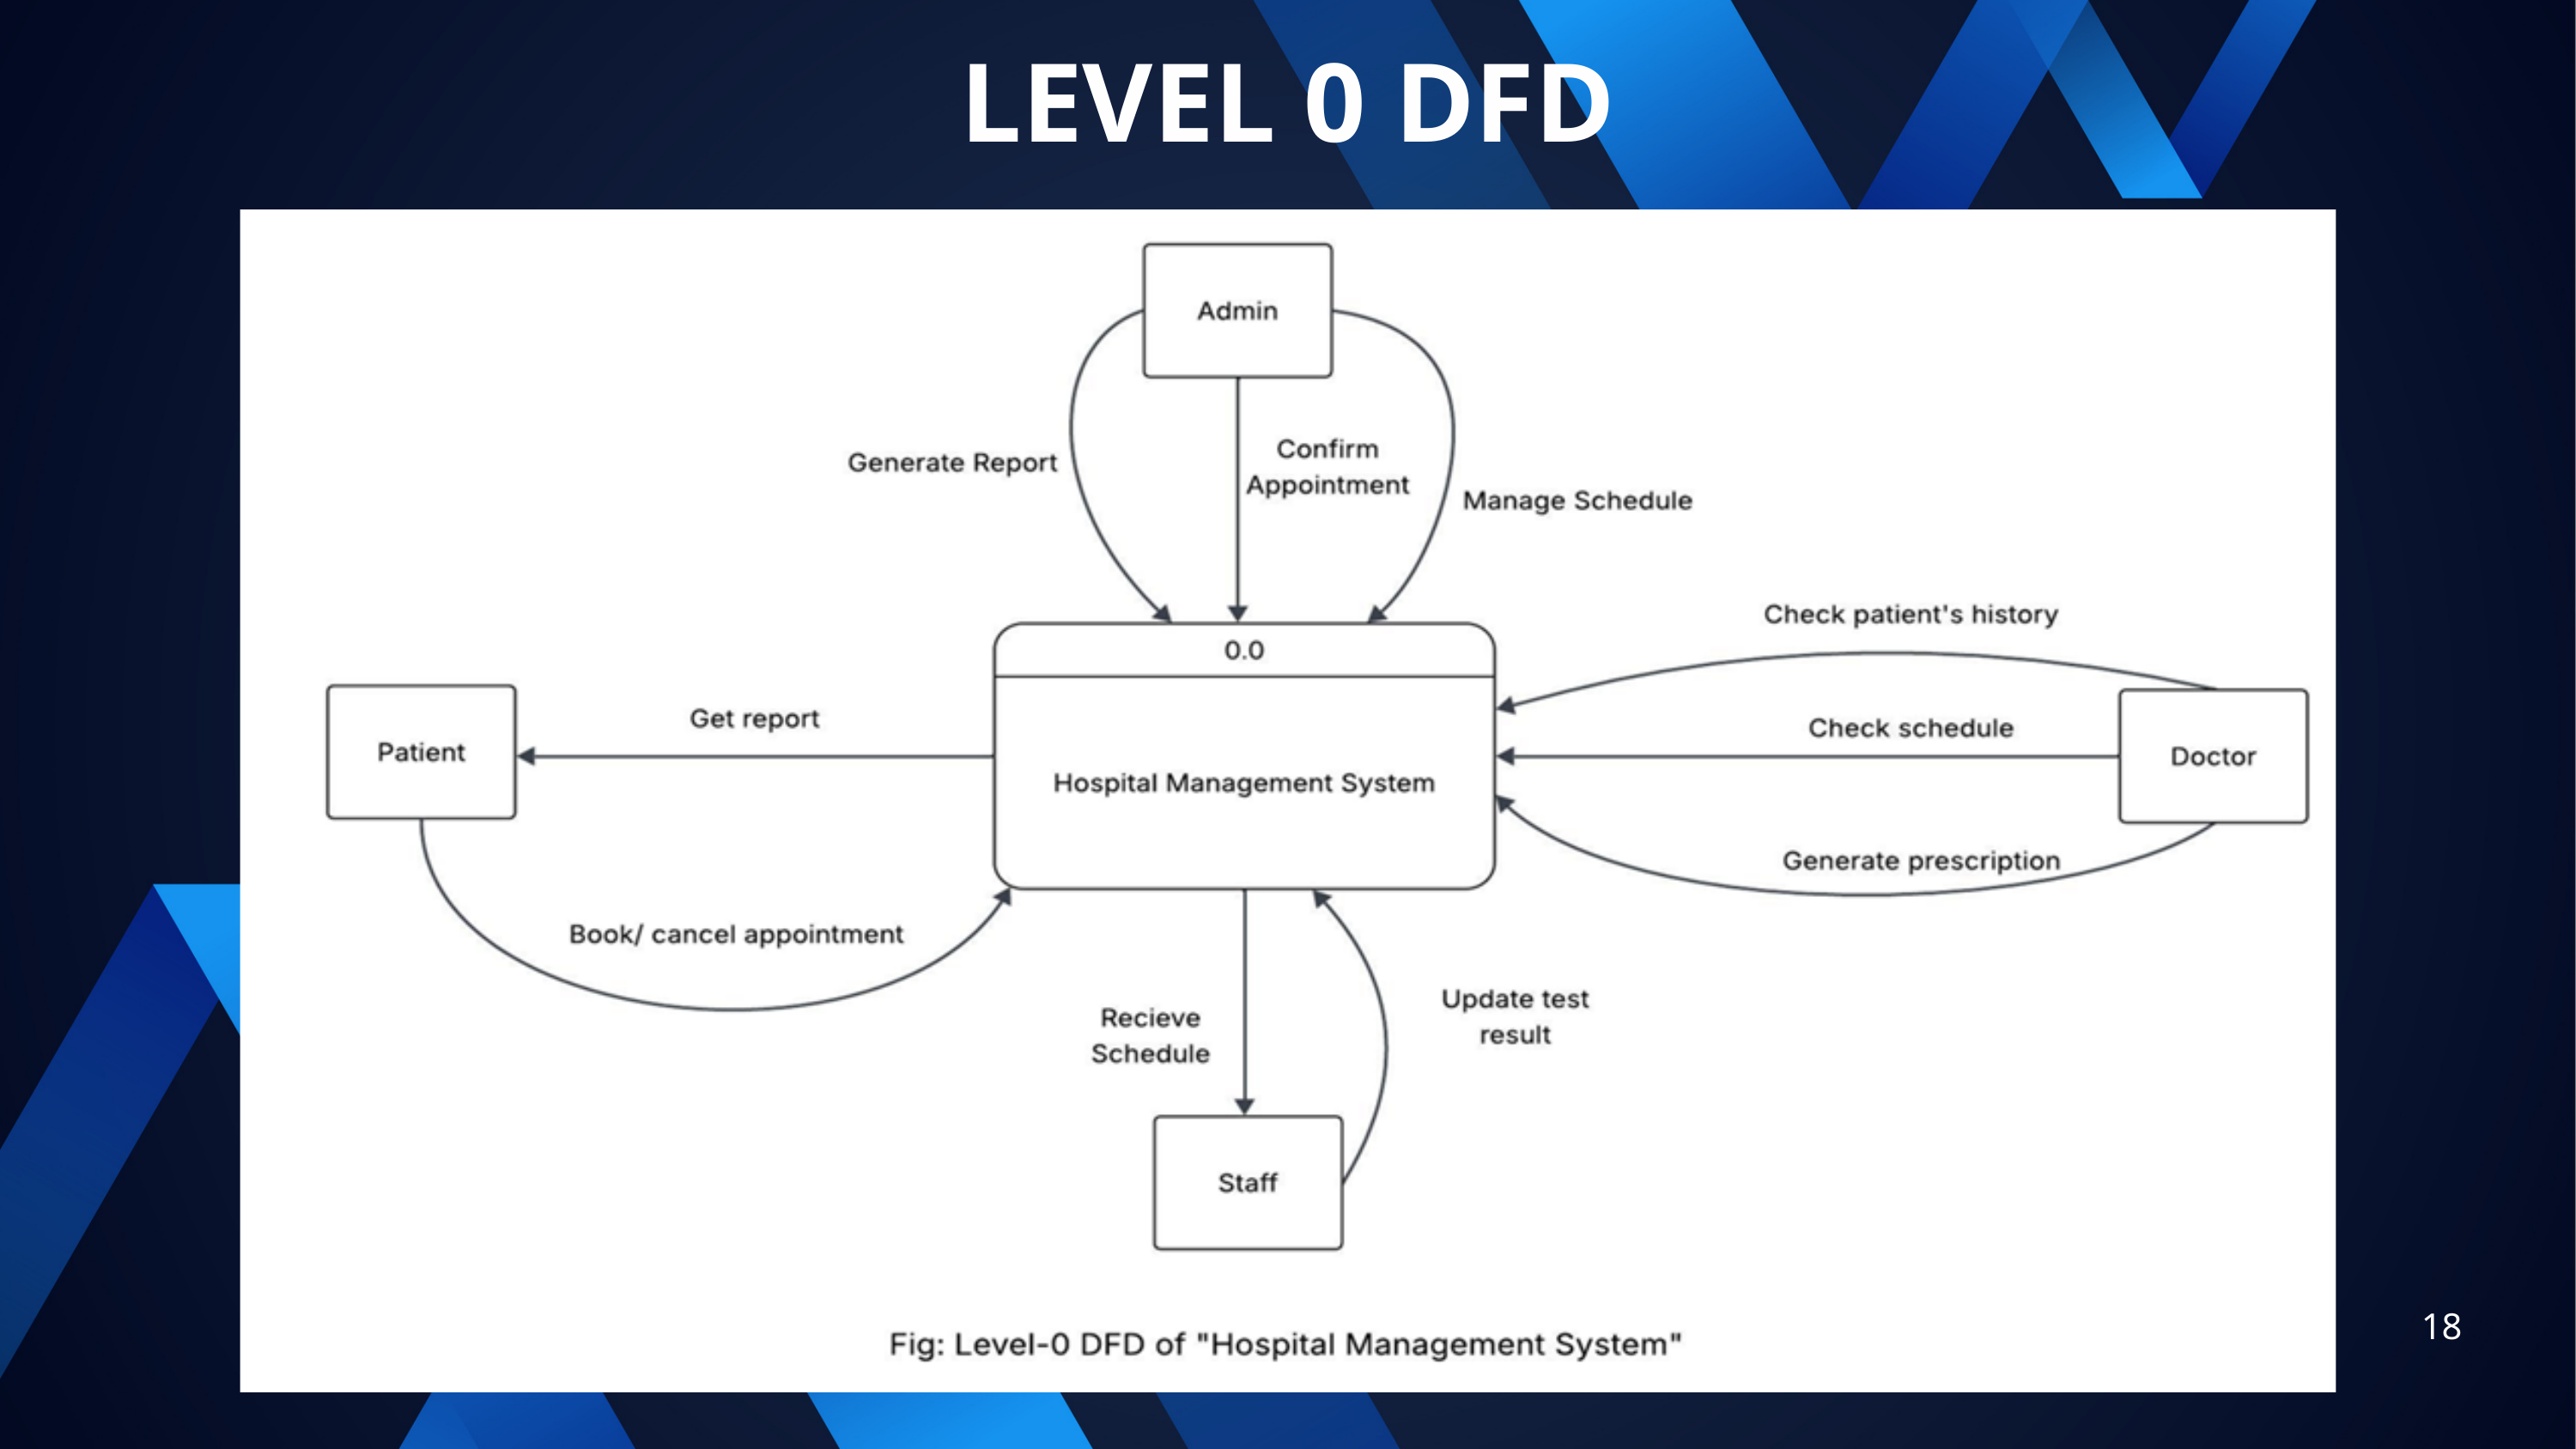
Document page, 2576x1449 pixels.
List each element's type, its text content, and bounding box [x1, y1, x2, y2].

text_box LEVEL 0 DFD [647, 11, 1929, 164]
text_box [240, 209, 2336, 1392]
text_box [0, 0, 2576, 1449]
text_box 18 [2421, 1296, 2463, 1348]
